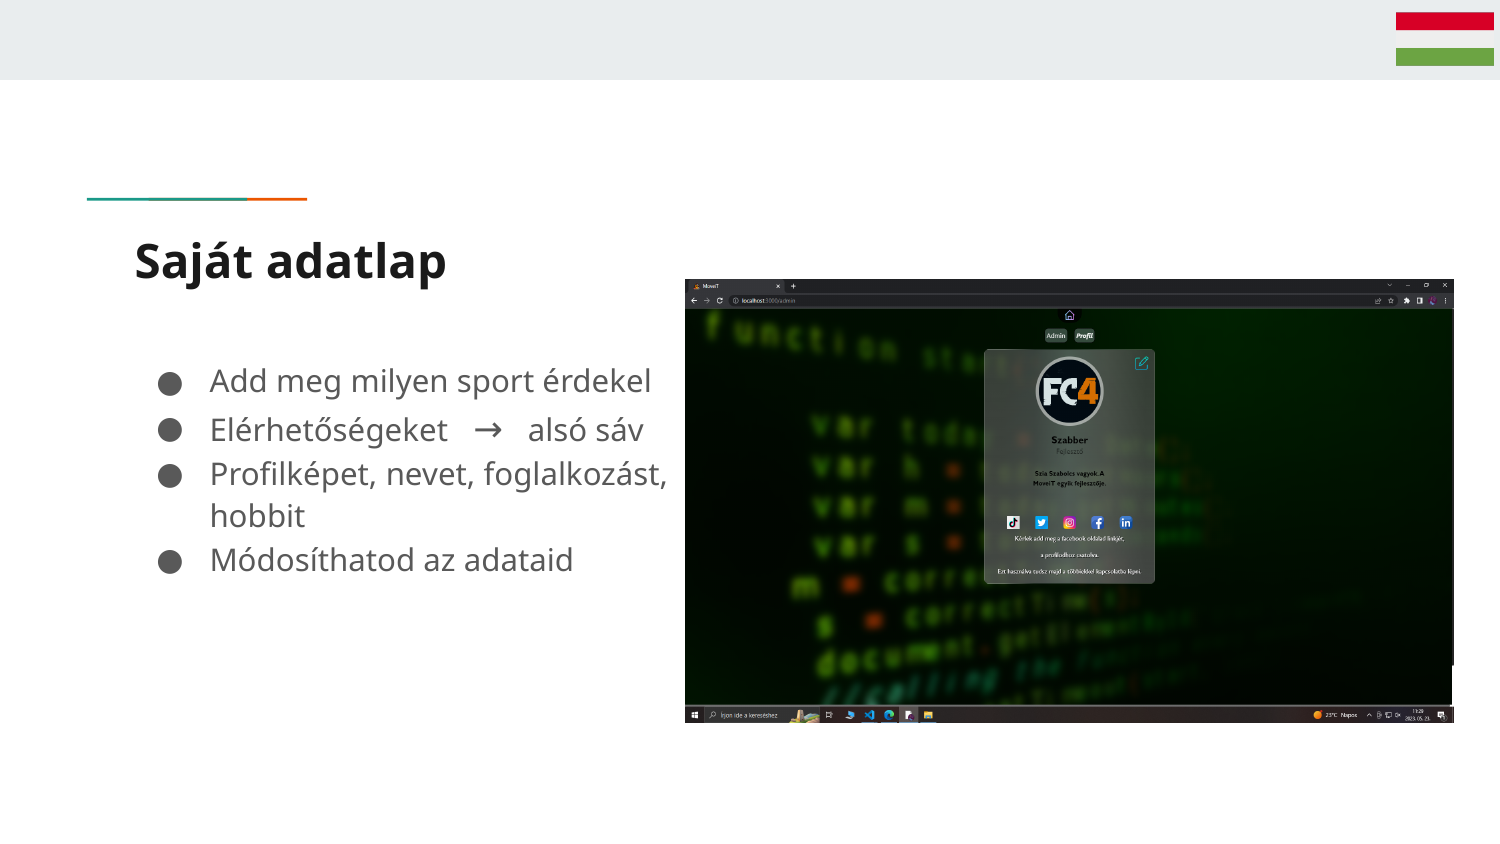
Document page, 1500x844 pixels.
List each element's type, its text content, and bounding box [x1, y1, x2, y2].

picture [1396, 0, 1495, 80]
picture [685, 279, 1454, 723]
list Add meg milyen sport érdekel Elérhetőségeket → alsó sáv Profilképet, nevet, foglalkozást, hobbit Módosíthatod az adataid [119, 341, 680, 712]
title Saját adatlap [119, 216, 1381, 305]
